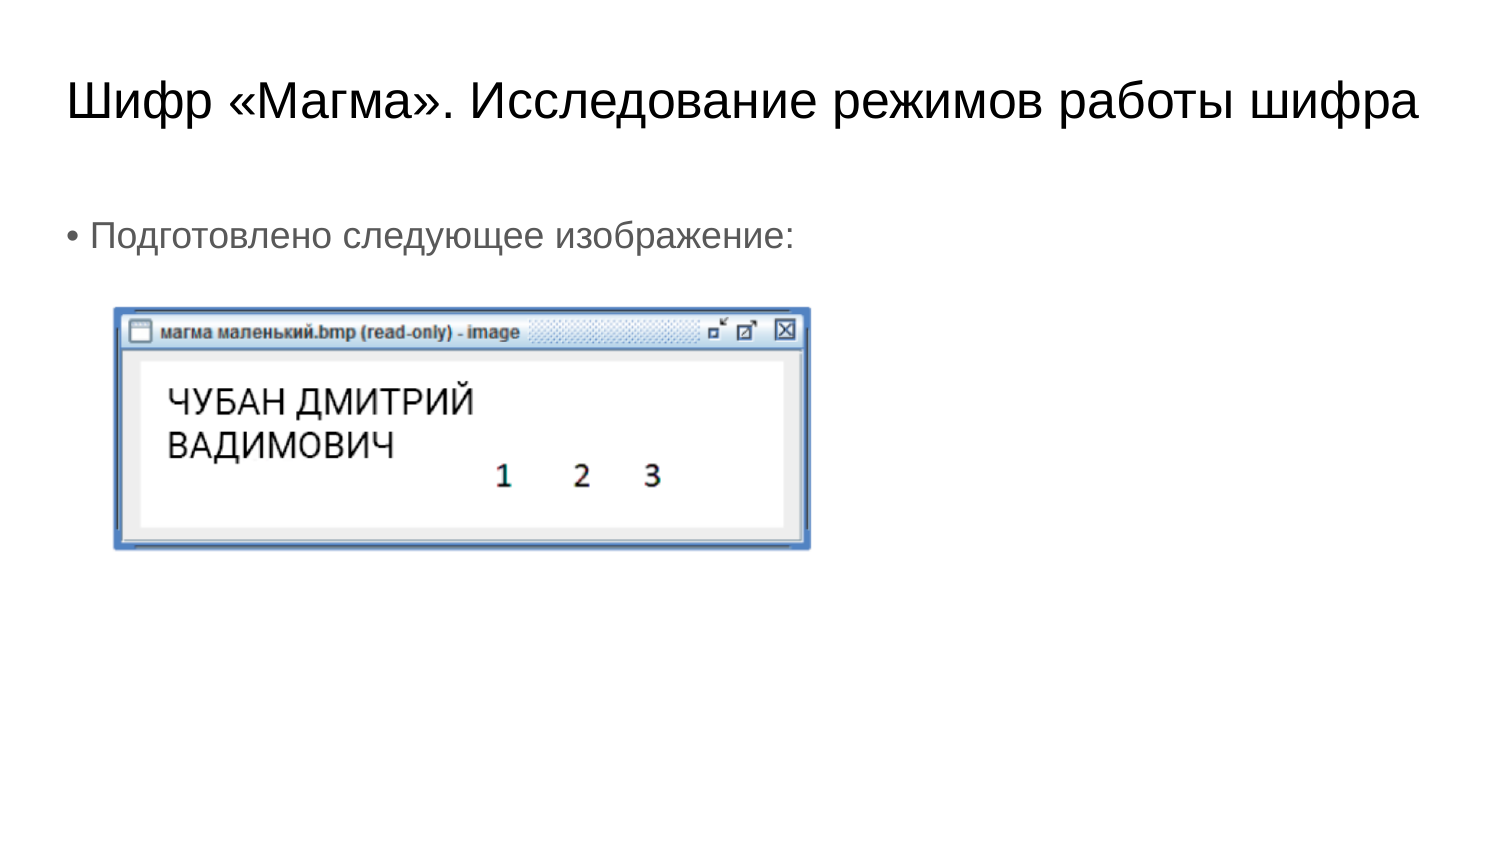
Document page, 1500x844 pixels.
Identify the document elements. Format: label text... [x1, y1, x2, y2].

picture [109, 301, 815, 556]
title Шифр «Магма». Исследование режимов работы шифра [51, 51, 1449, 146]
list • Подготовлено следующее изображение: [51, 189, 1449, 750]
